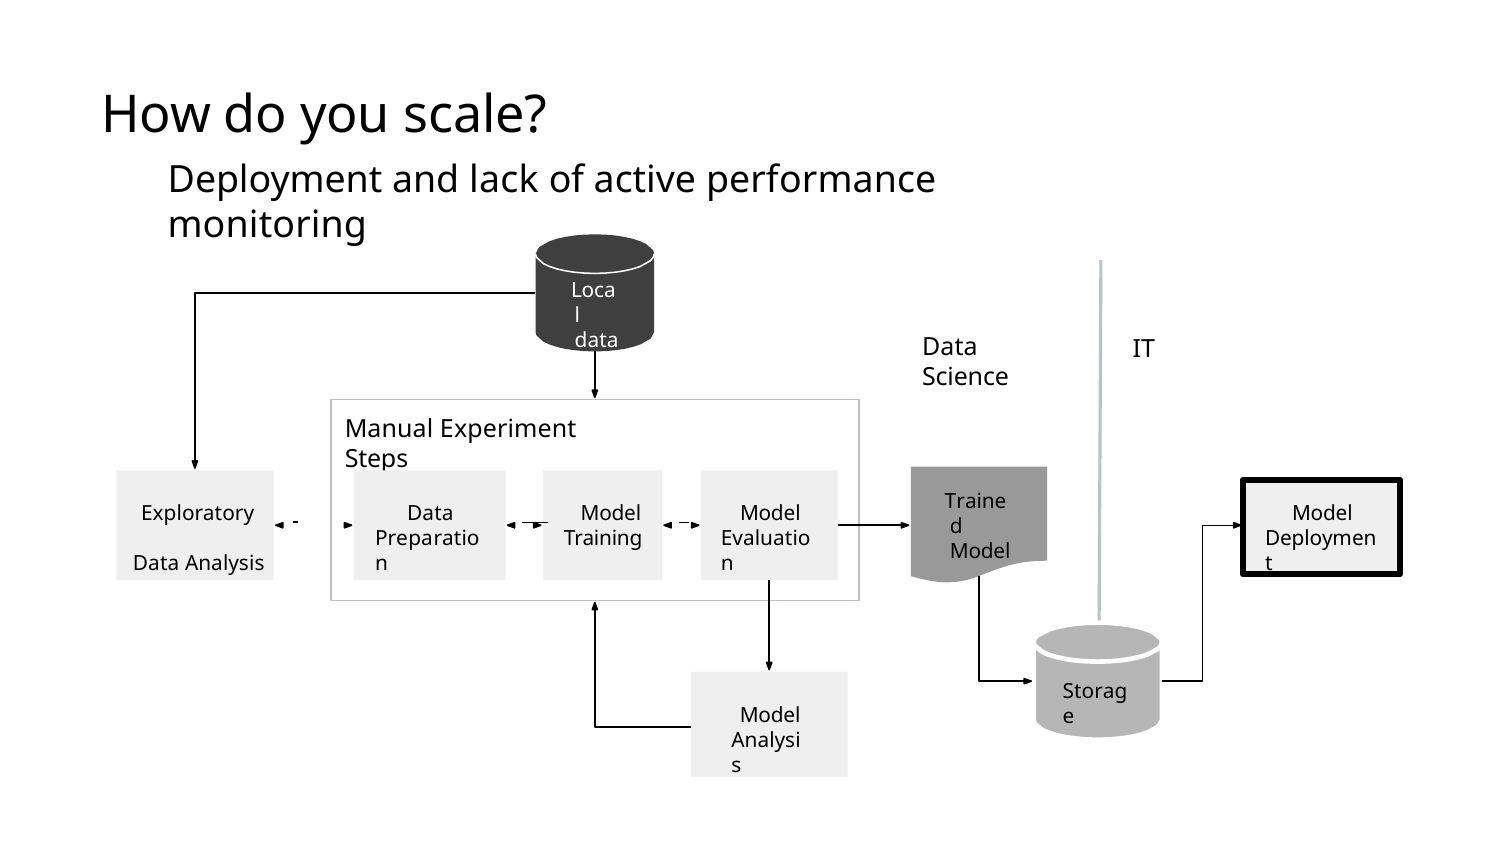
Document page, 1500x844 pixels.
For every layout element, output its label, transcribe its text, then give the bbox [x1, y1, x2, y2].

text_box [591, 351, 1048, 583]
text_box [592, 579, 773, 728]
text_box Model Deployment [1242, 479, 1400, 575]
text_box Model Analysis [690, 747, 848, 777]
text_box How do you scale? Deployment and lack of active performance monitoring [99, 61, 1069, 245]
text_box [978, 522, 1242, 685]
text_box [116, 470, 187, 581]
text_box Exploratory Data Analysis [130, 497, 187, 575]
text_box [192, 292, 1163, 741]
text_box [275, 234, 1102, 291]
